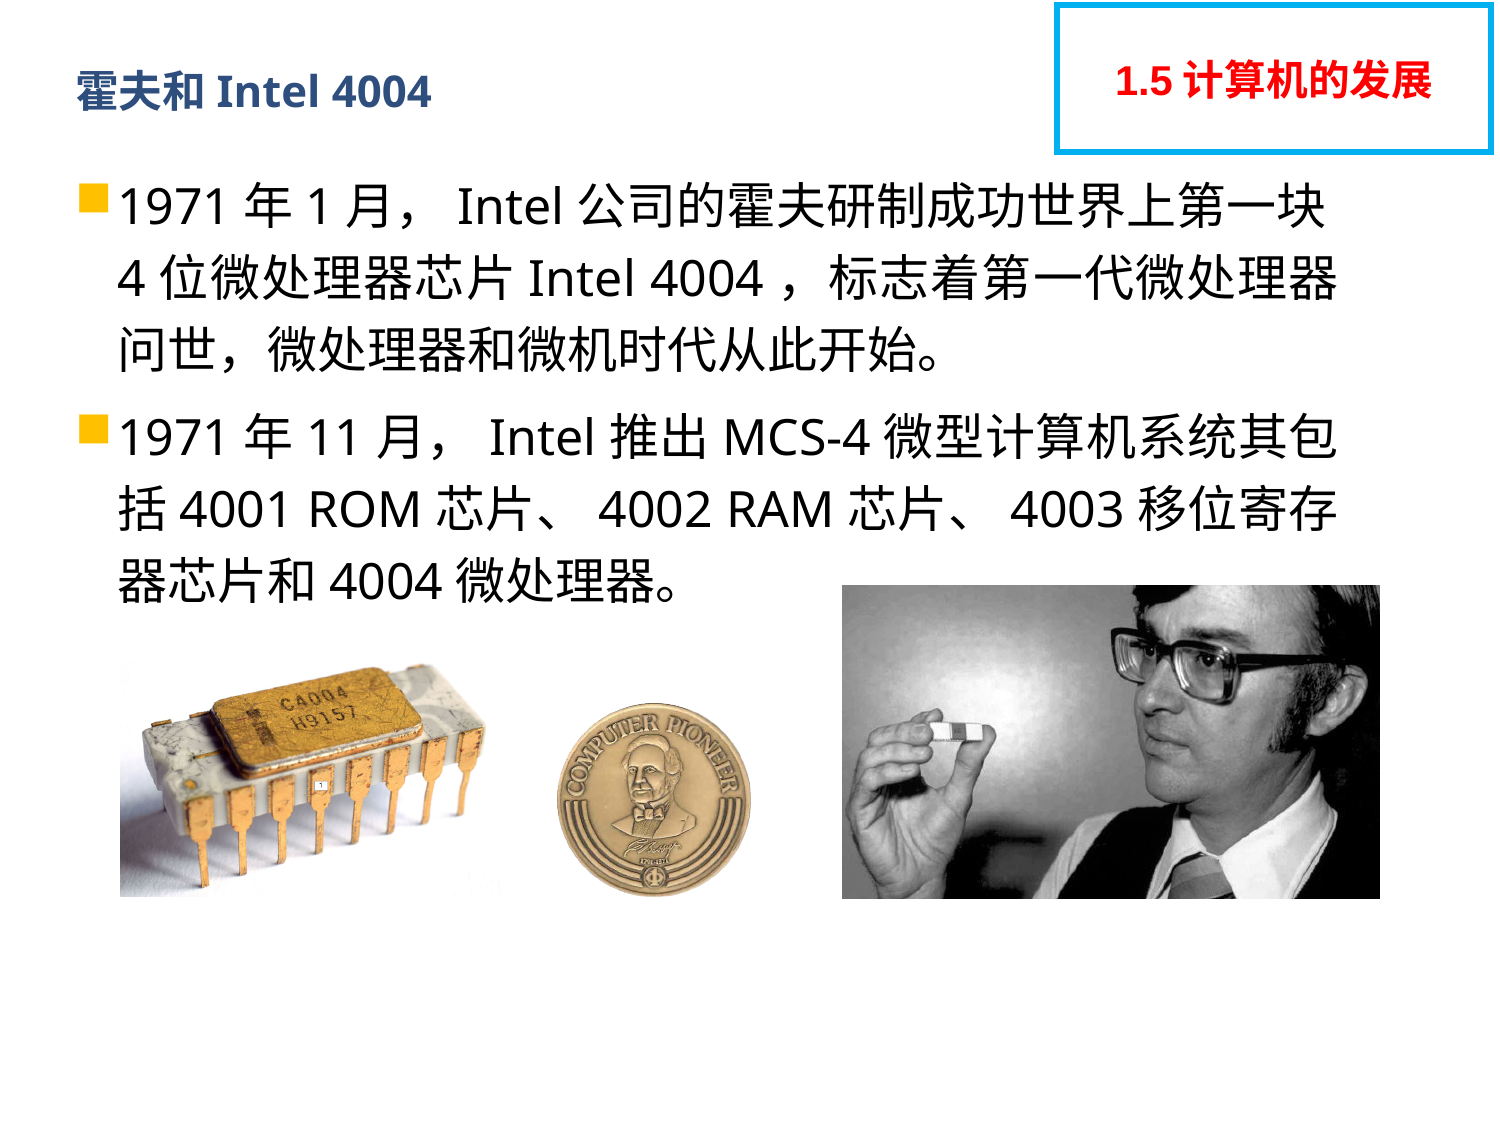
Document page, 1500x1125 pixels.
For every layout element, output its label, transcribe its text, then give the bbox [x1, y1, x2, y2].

picture [557, 703, 751, 897]
title 霍夫和Intel 4004 [60, 42, 1057, 144]
picture [120, 647, 502, 897]
list 1971年1月，Intel公司的霍夫研制成功世界上第一块4位微处理器芯片Intel 4004，标志着第一代微处理器问世，微处理器和微机时代从此开始。 1971年11月，Intel推出MCS-4微型计算机系统其包括4001 ROM芯片、4002 RAM芯片、4003移位寄存器芯片和4004微处理器。 [60, 154, 1354, 1080]
picture [842, 585, 1380, 899]
text_box 1.5计算机的发展 [1057, 5, 1492, 152]
